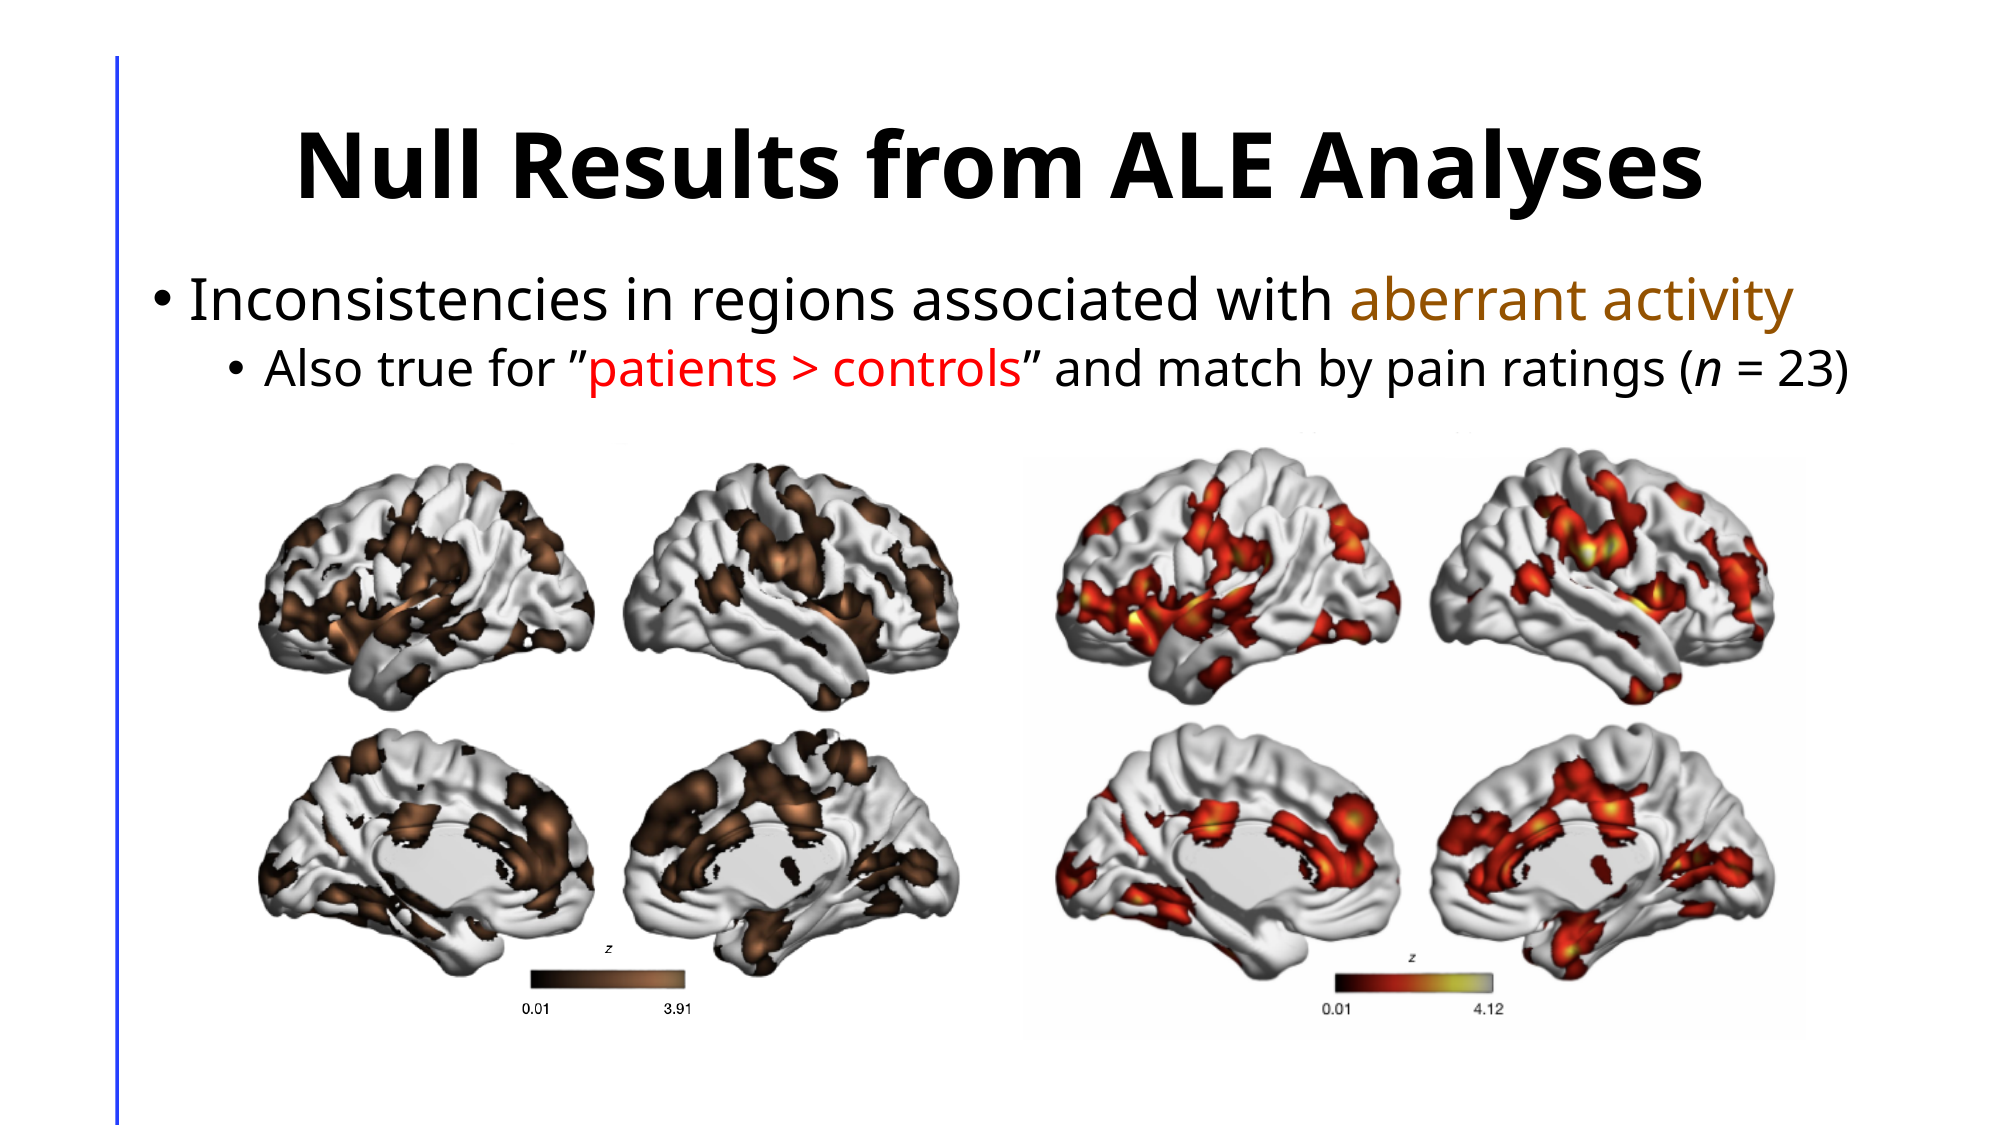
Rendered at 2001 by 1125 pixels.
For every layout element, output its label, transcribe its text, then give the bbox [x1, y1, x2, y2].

list Inconsistencies in regions associated with aberrant activity Also true for ”patients > controls” and match by pain ratings (n = 23) [137, 262, 1910, 1066]
picture [217, 425, 1001, 1040]
picture [1023, 432, 1806, 1040]
title Null Results from ALE Analyses [137, 59, 1863, 262]
